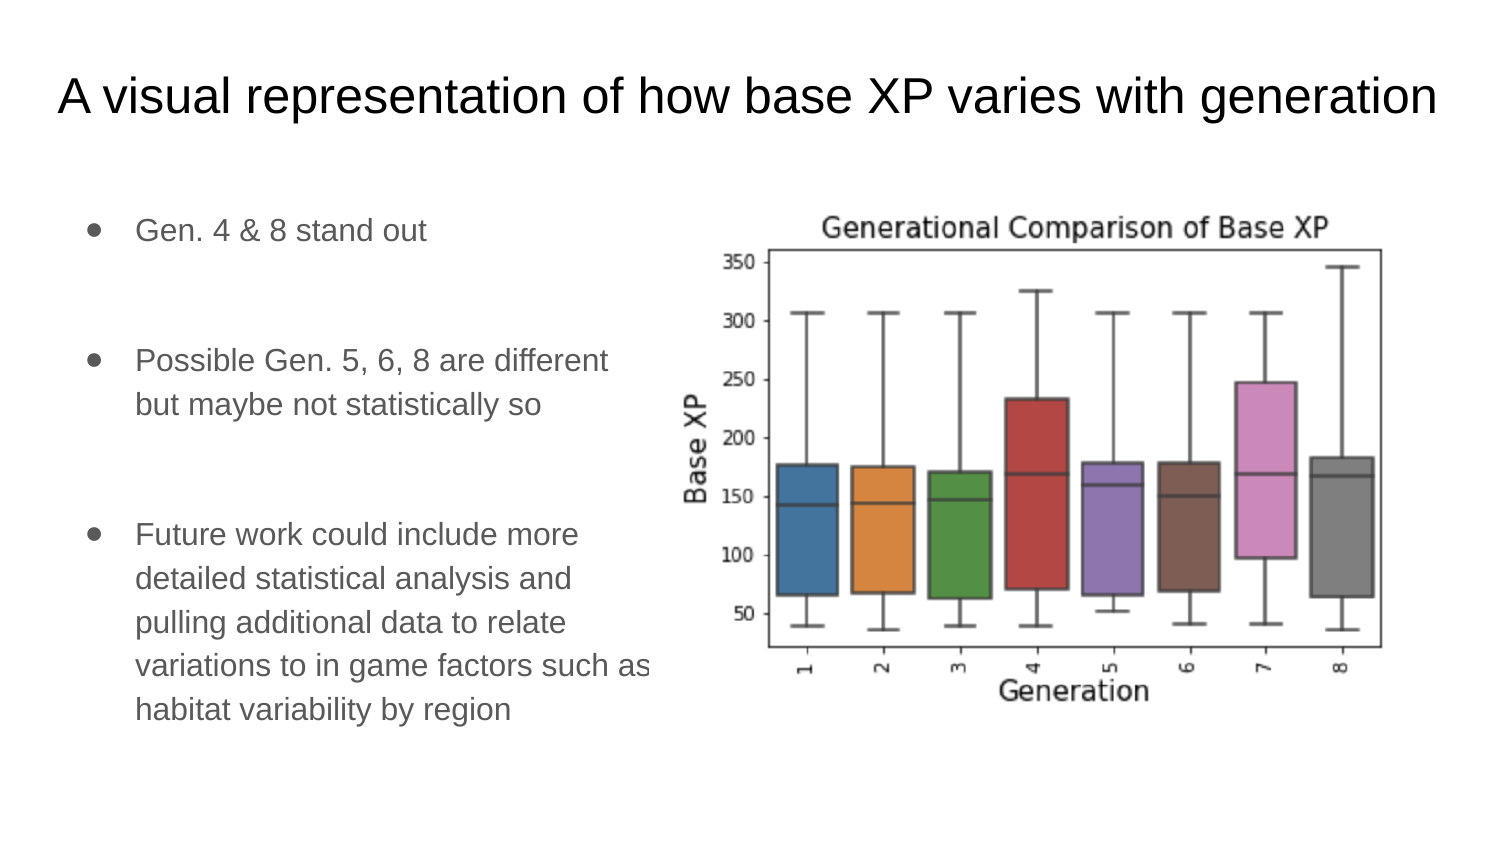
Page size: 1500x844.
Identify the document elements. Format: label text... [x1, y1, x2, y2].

list Gen. 4 & 8 stand out Possible Gen. 5, 6, 8 are different but maybe not statistically so Future work could include more detailed statistical analysis and pulling additional data to relate variations to in game factors such as habitat variability by region [51, 189, 646, 750]
title A visual representation of how base XP varies with generation [14, 48, 1482, 142]
picture [648, 188, 1451, 750]
